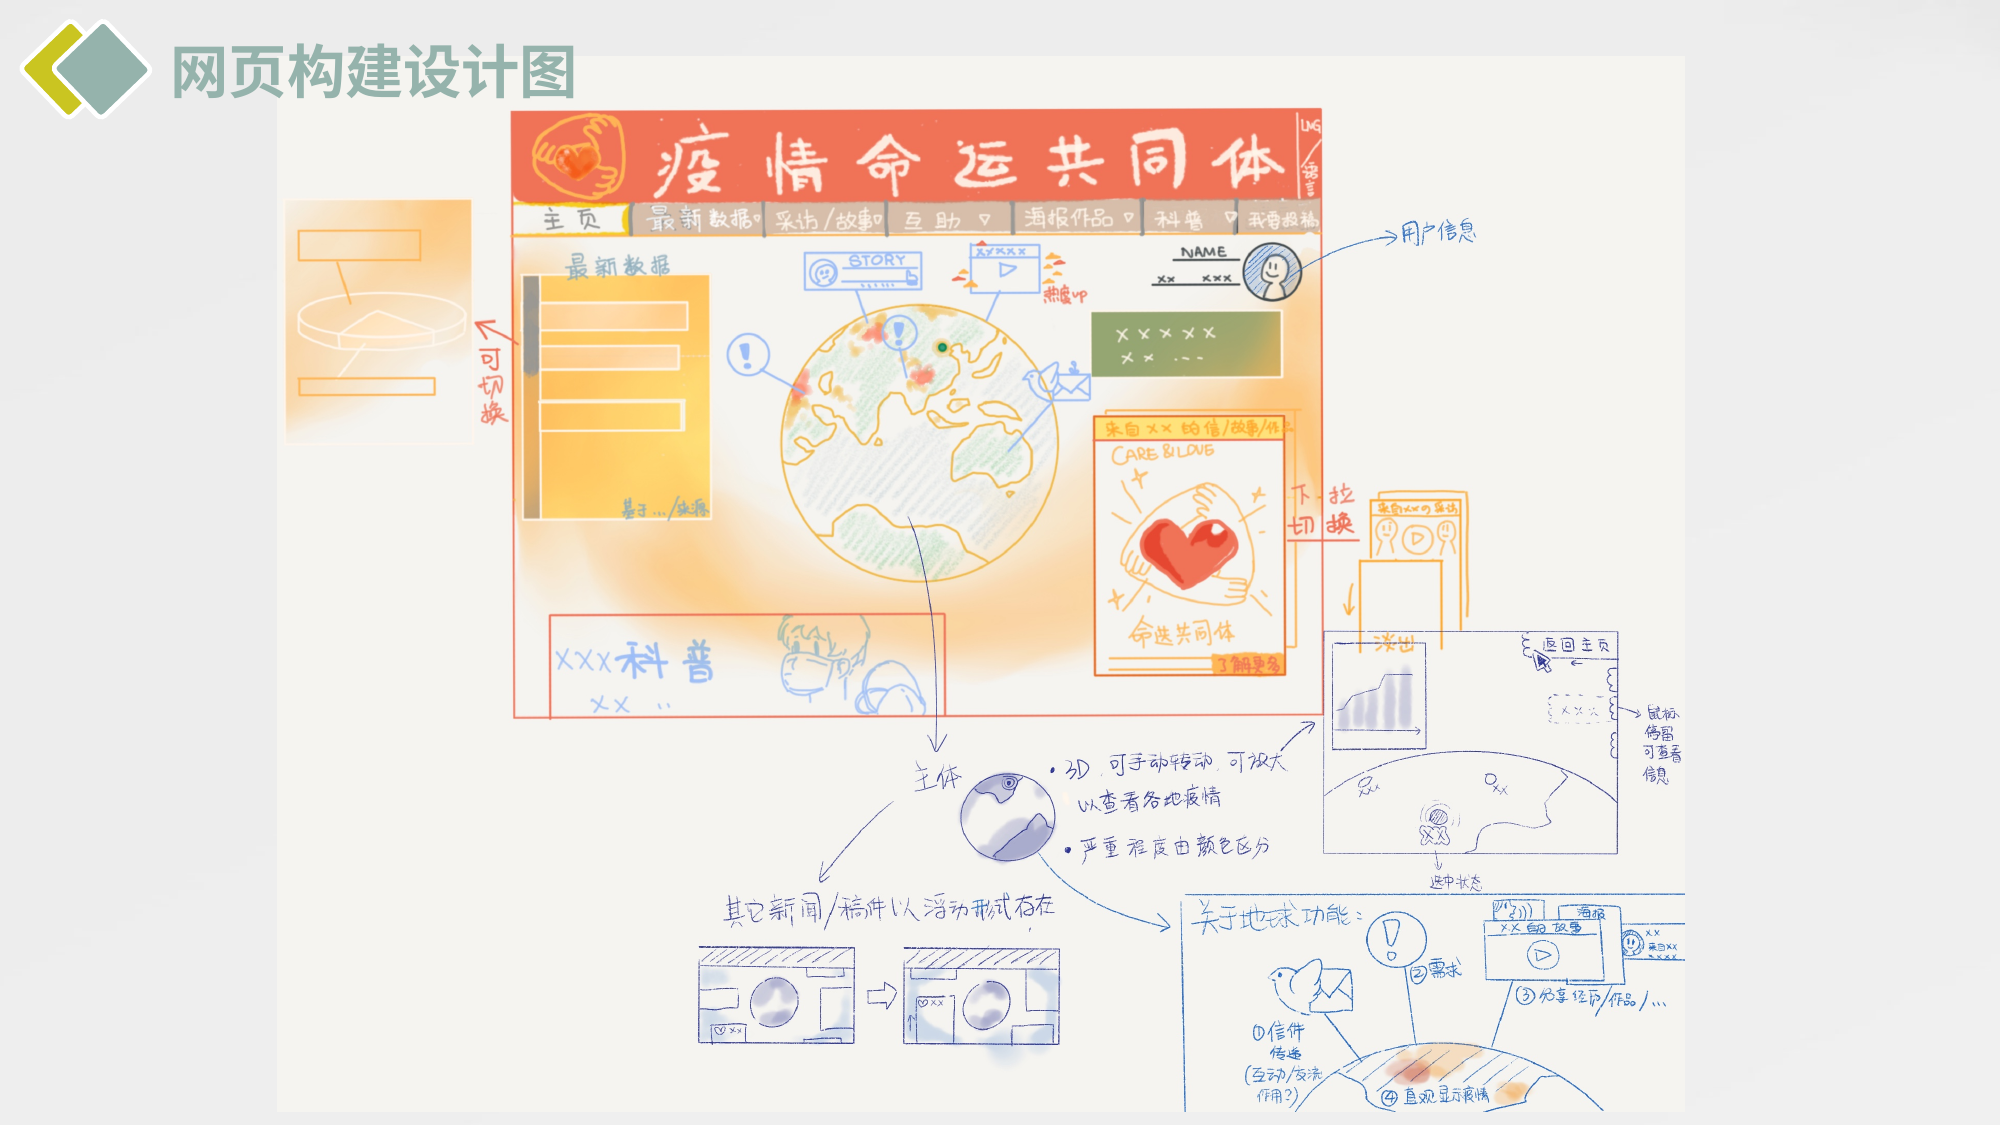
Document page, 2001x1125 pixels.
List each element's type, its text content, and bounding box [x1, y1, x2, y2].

picture [0, 0, 2000, 1125]
text_box [20, 20, 86, 118]
text_box [53, 20, 151, 118]
text_box 网页构建设计图 [159, 29, 1305, 111]
